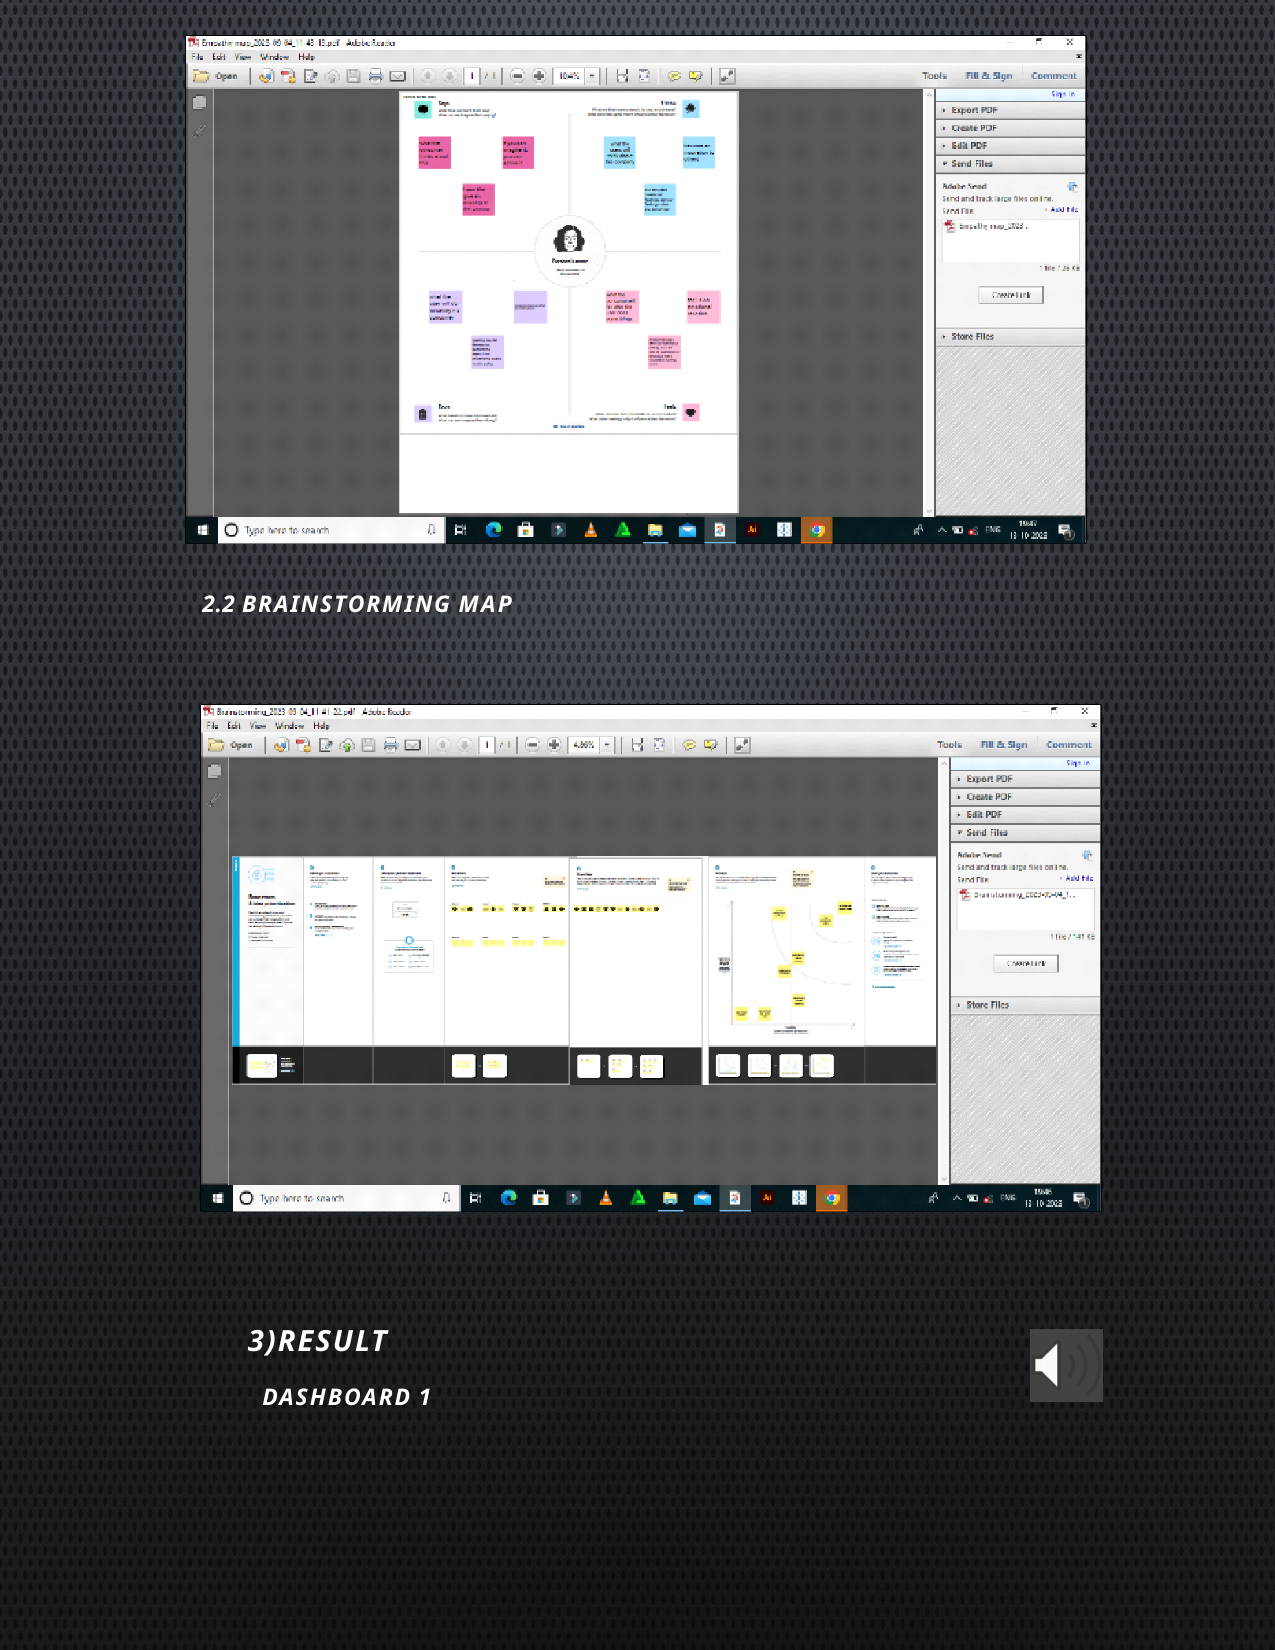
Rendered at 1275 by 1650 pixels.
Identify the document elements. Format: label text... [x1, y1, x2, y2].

picture [185, 35, 1088, 544]
picture [199, 704, 1102, 1213]
text_box 2.2 BRAINSTORMING MAP [200, 587, 682, 617]
text_box 3)RESULT DASHBOARD 1 [245, 1319, 660, 1410]
picture [1028, 1327, 1105, 1403]
